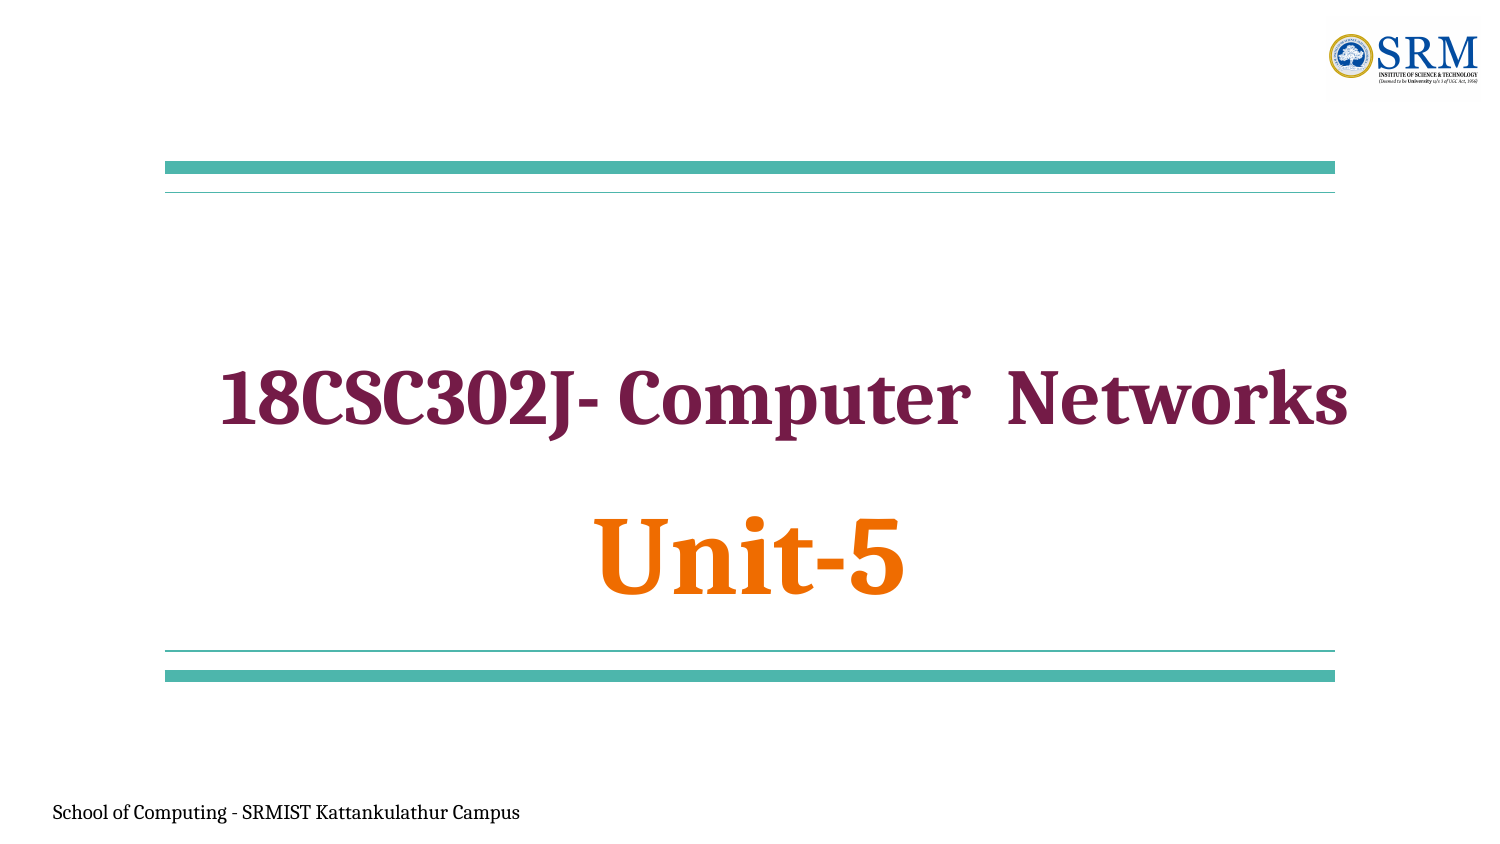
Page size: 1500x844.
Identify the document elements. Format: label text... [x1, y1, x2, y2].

subtitle Unit-5 [350, 467, 1150, 598]
text_box School of Computing - SRMIST Kattankulathur Campus [38, 783, 580, 820]
title 18CSC302J- Computer Networks [164, 287, 1408, 456]
picture [1326, 16, 1481, 103]
